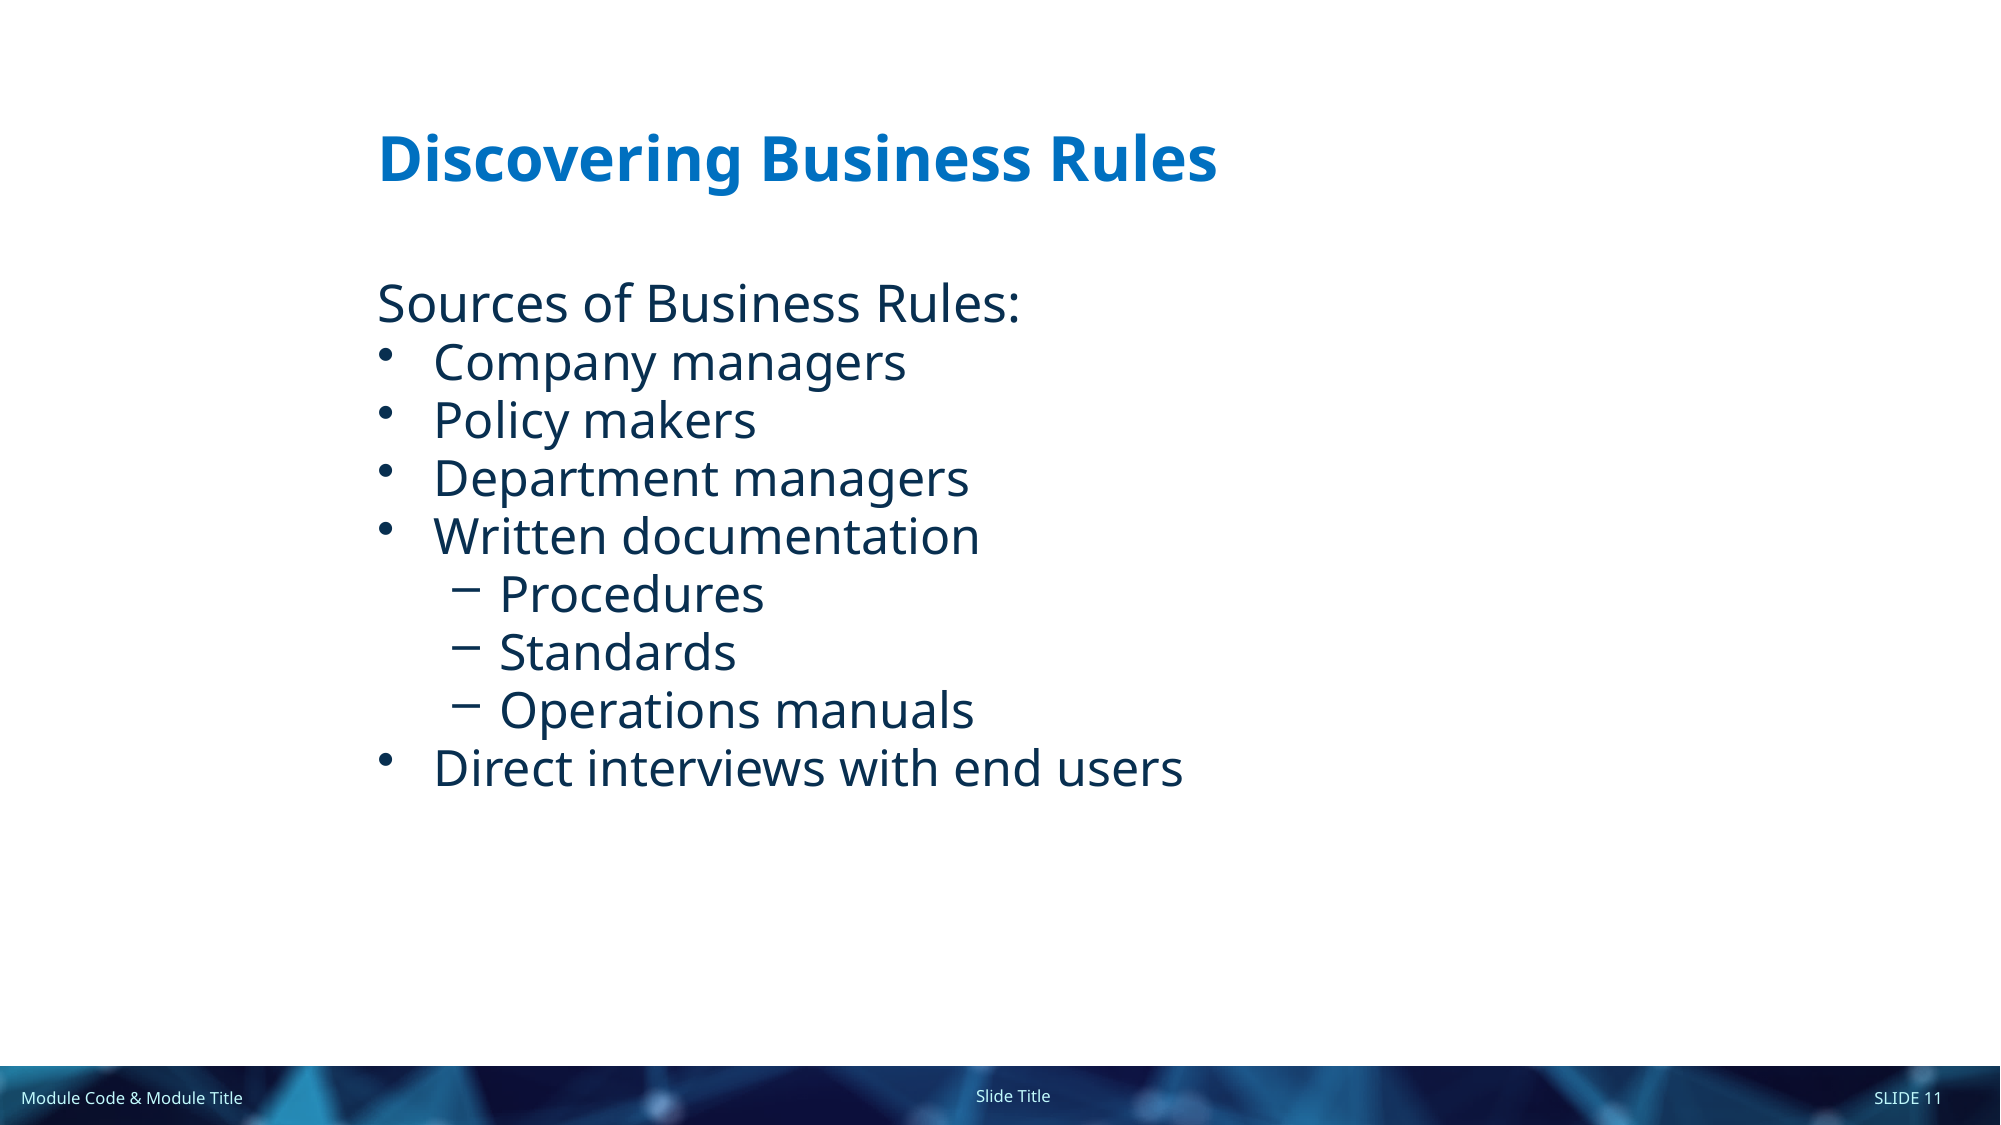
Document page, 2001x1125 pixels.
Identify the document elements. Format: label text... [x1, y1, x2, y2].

picture [0, 1066, 2000, 1125]
title Discovering Business Rules [362, 62, 1638, 250]
list Sources of Business Rules: Company managers Policy makers Department managers Written documentation Procedures Standards Operations manuals Direct interviews with end users [362, 275, 1638, 950]
